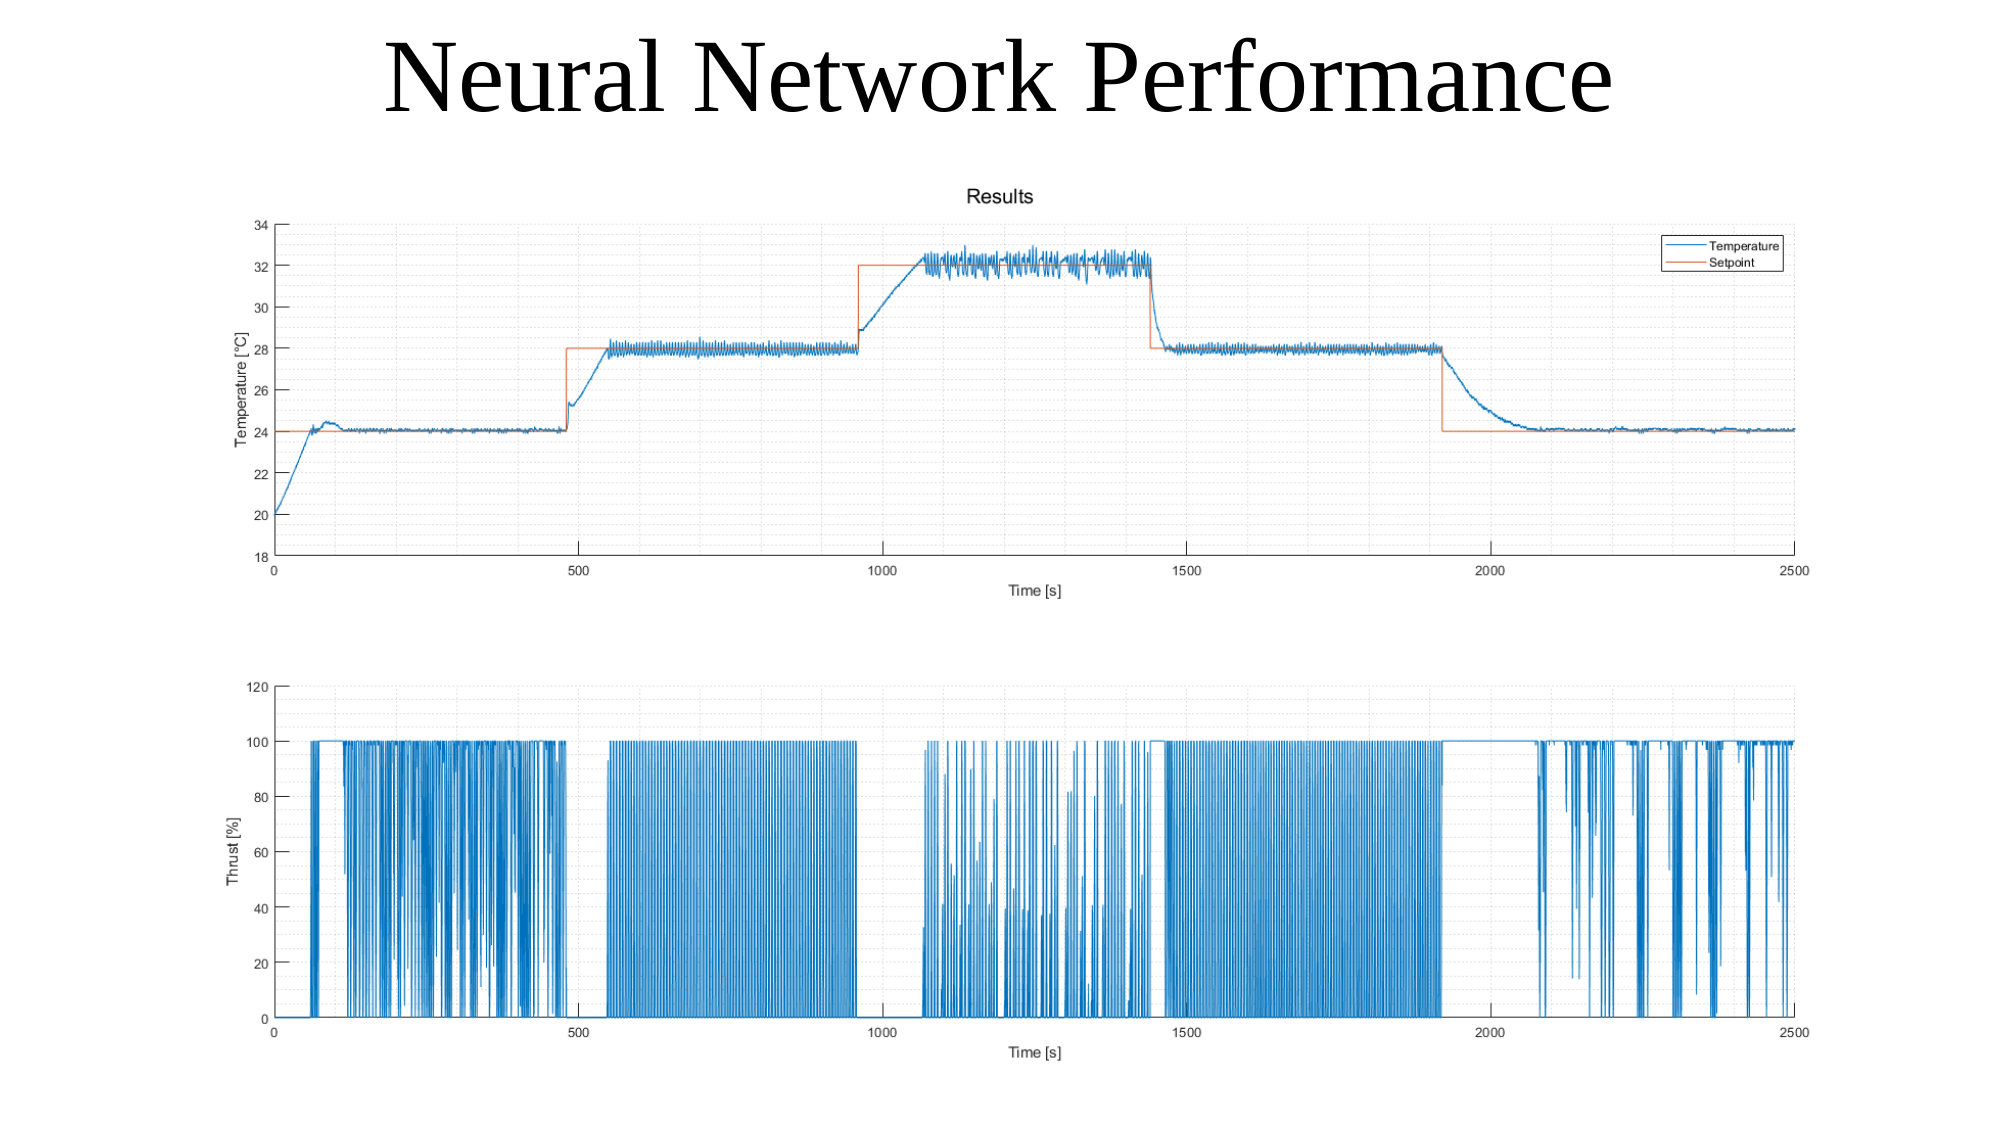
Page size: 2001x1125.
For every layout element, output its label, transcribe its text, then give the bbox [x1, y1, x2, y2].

text_box Neural Network Performance [0, 0, 2000, 140]
picture [19, 141, 1981, 1125]
